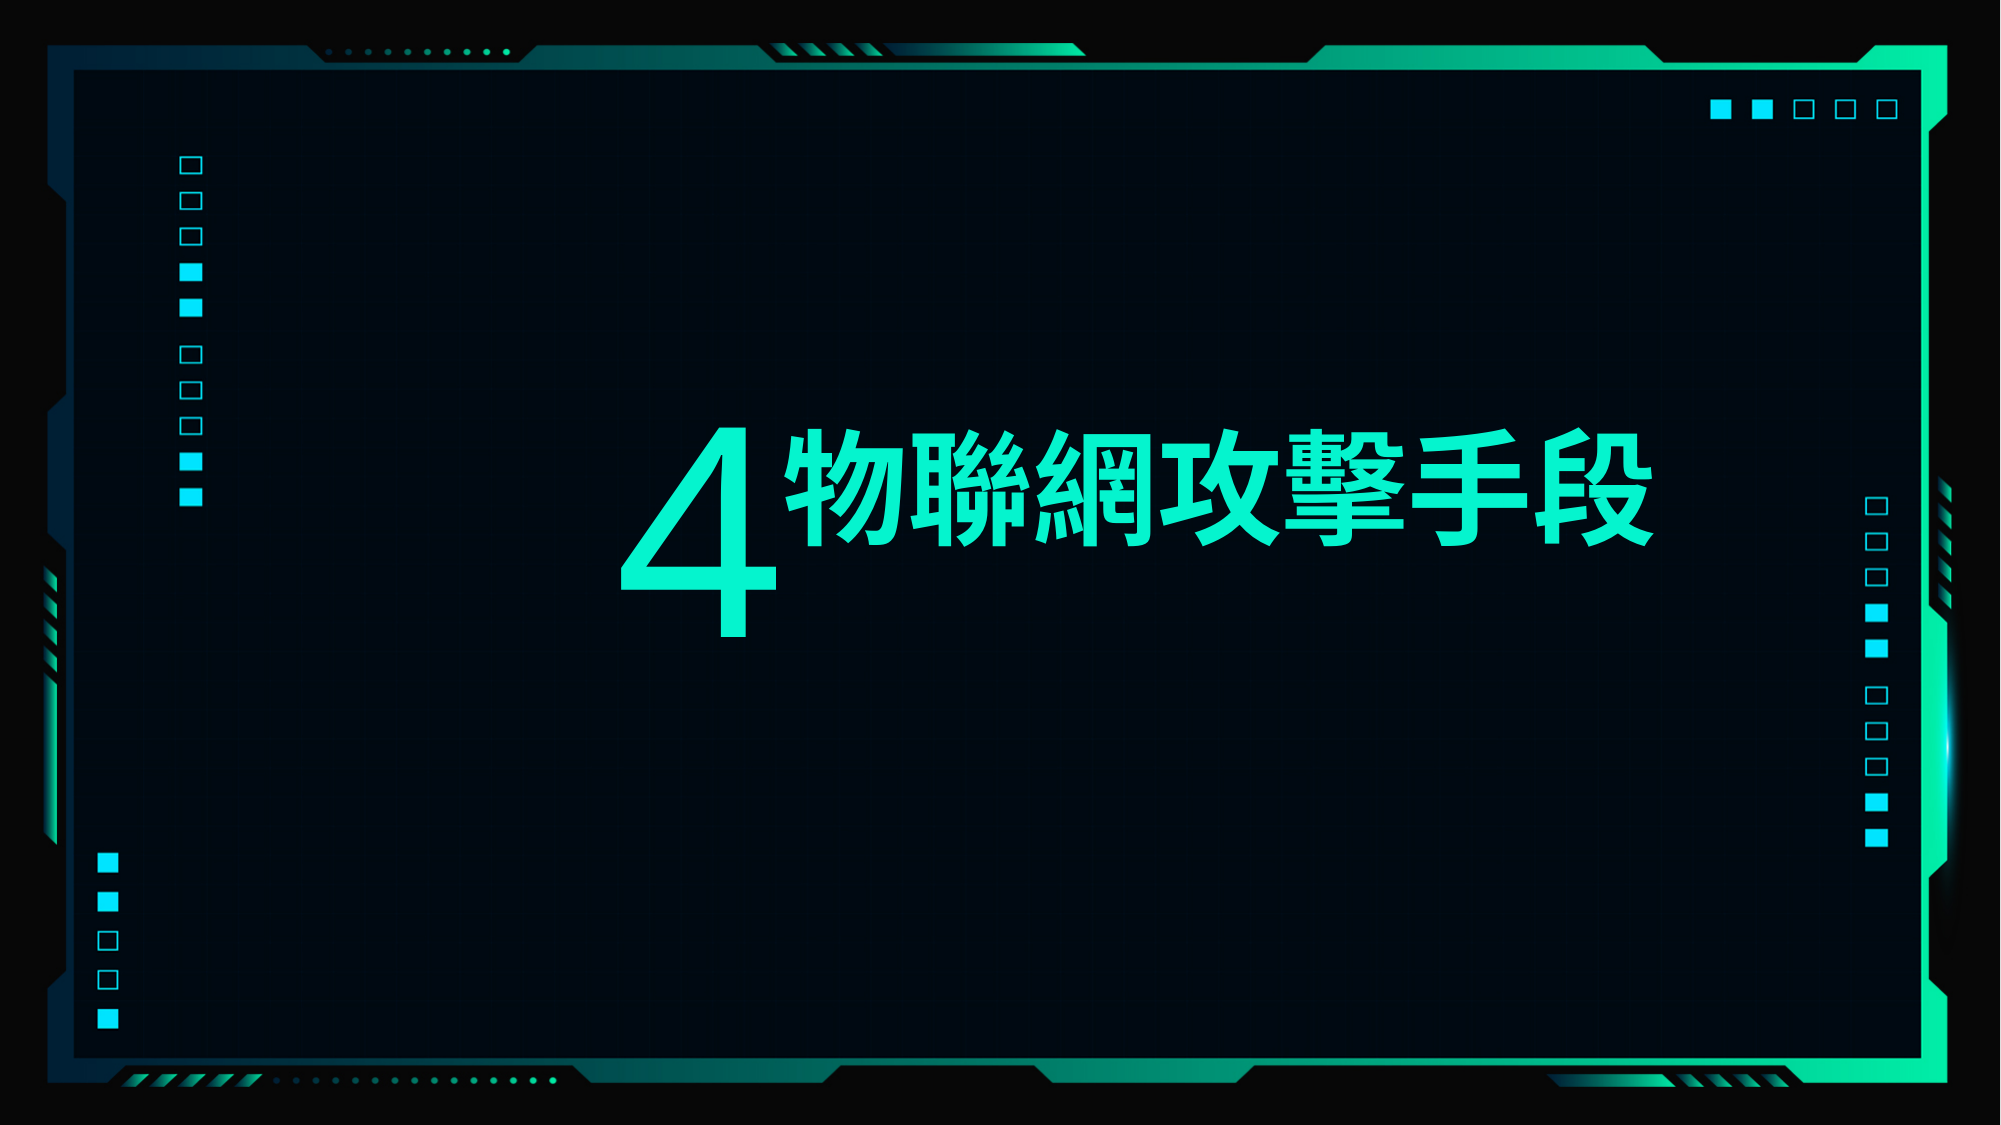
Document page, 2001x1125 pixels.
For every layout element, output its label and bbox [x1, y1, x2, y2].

text_box [600, 338, 1864, 707]
picture [0, 0, 2001, 1125]
